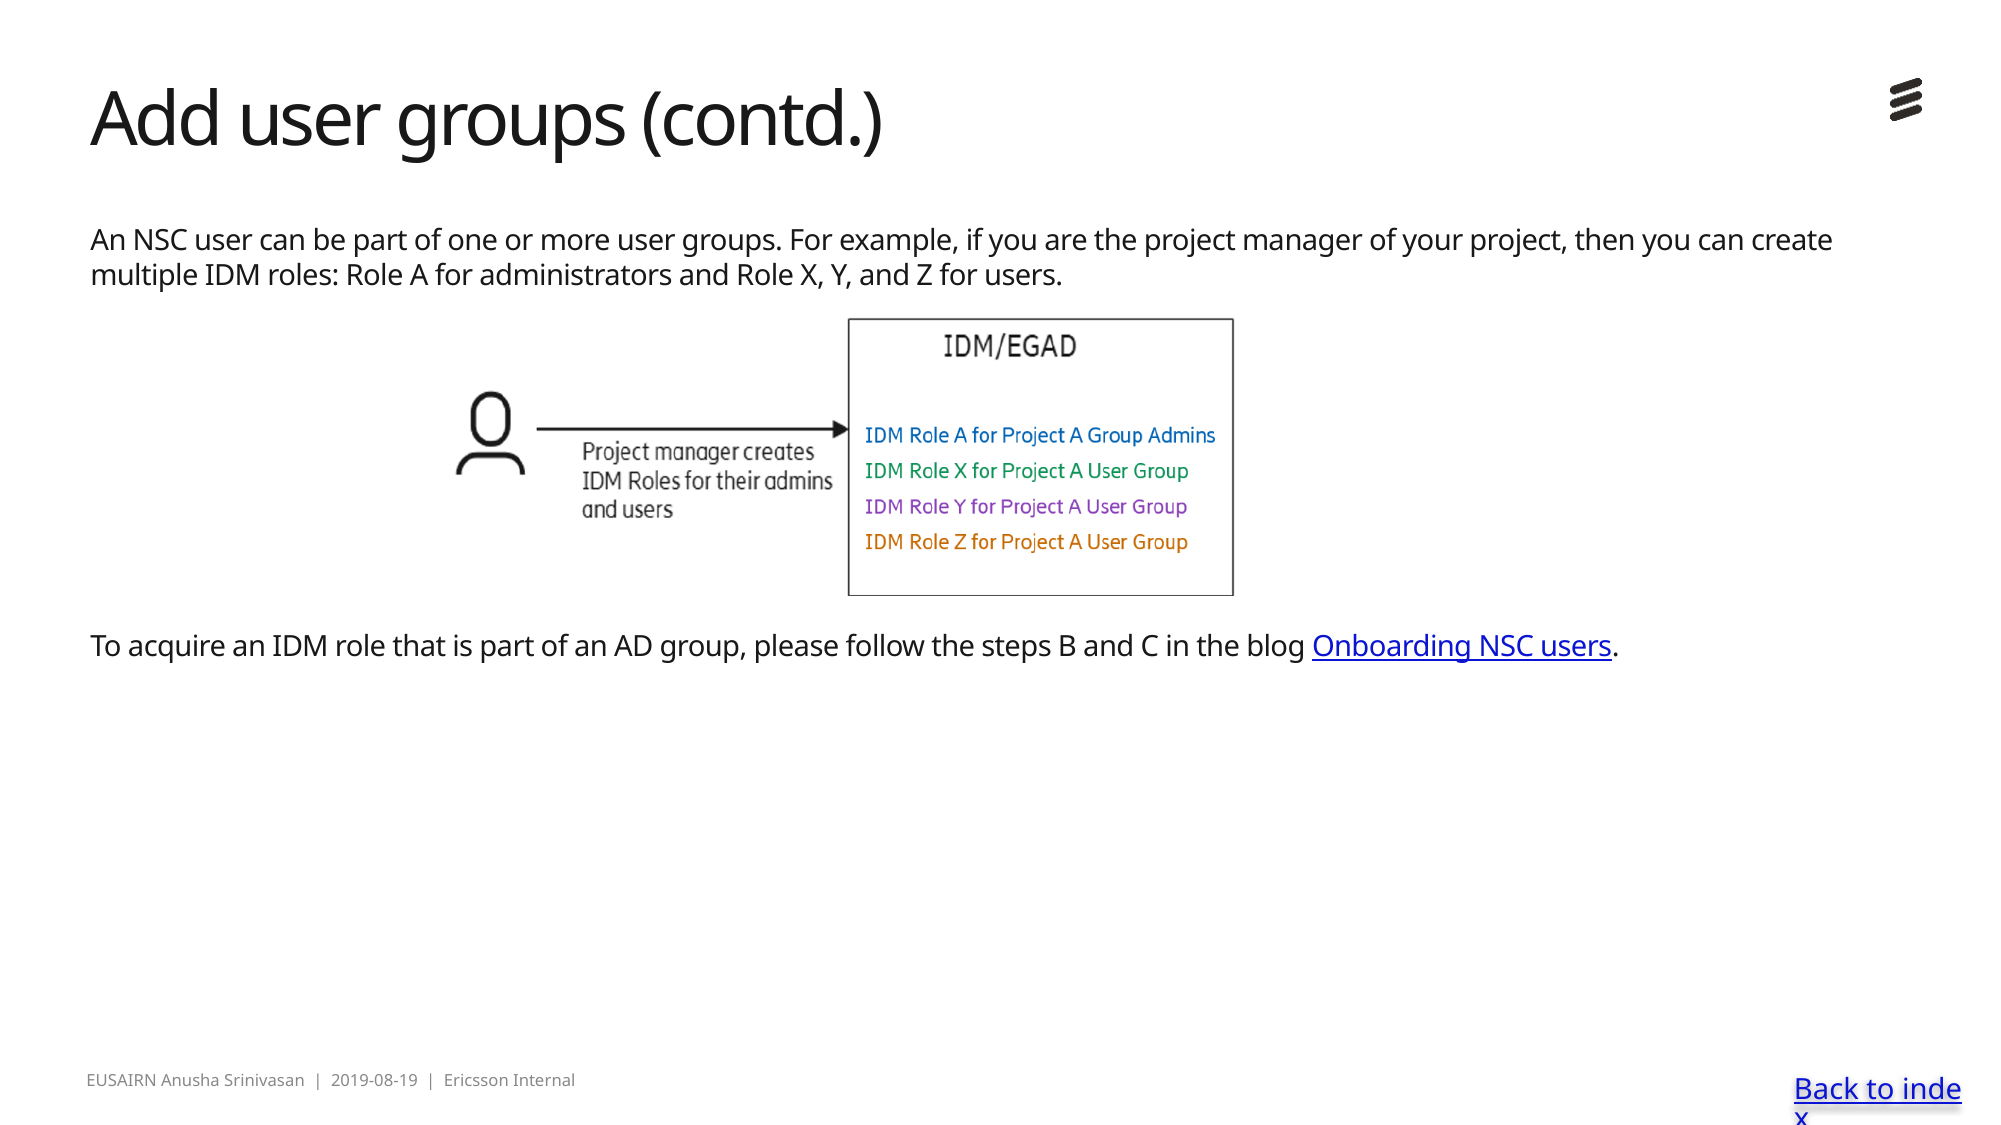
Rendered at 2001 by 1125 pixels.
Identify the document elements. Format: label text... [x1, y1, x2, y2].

text_box Back to index [1781, 1070, 1978, 1111]
picture [451, 317, 1241, 596]
list An NSC user can be part of one or more user groups. For example, if you are the project manager of your project, then you can create multiple IDM roles: Role A for administrators and Role X, Y, and Z for users. To acquire an IDM role that is part of an AD group, please follow the steps B and C in the blog Onboarding NSC users. [78, 215, 1884, 1065]
title Add user groups (contd.) [78, 77, 1450, 215]
